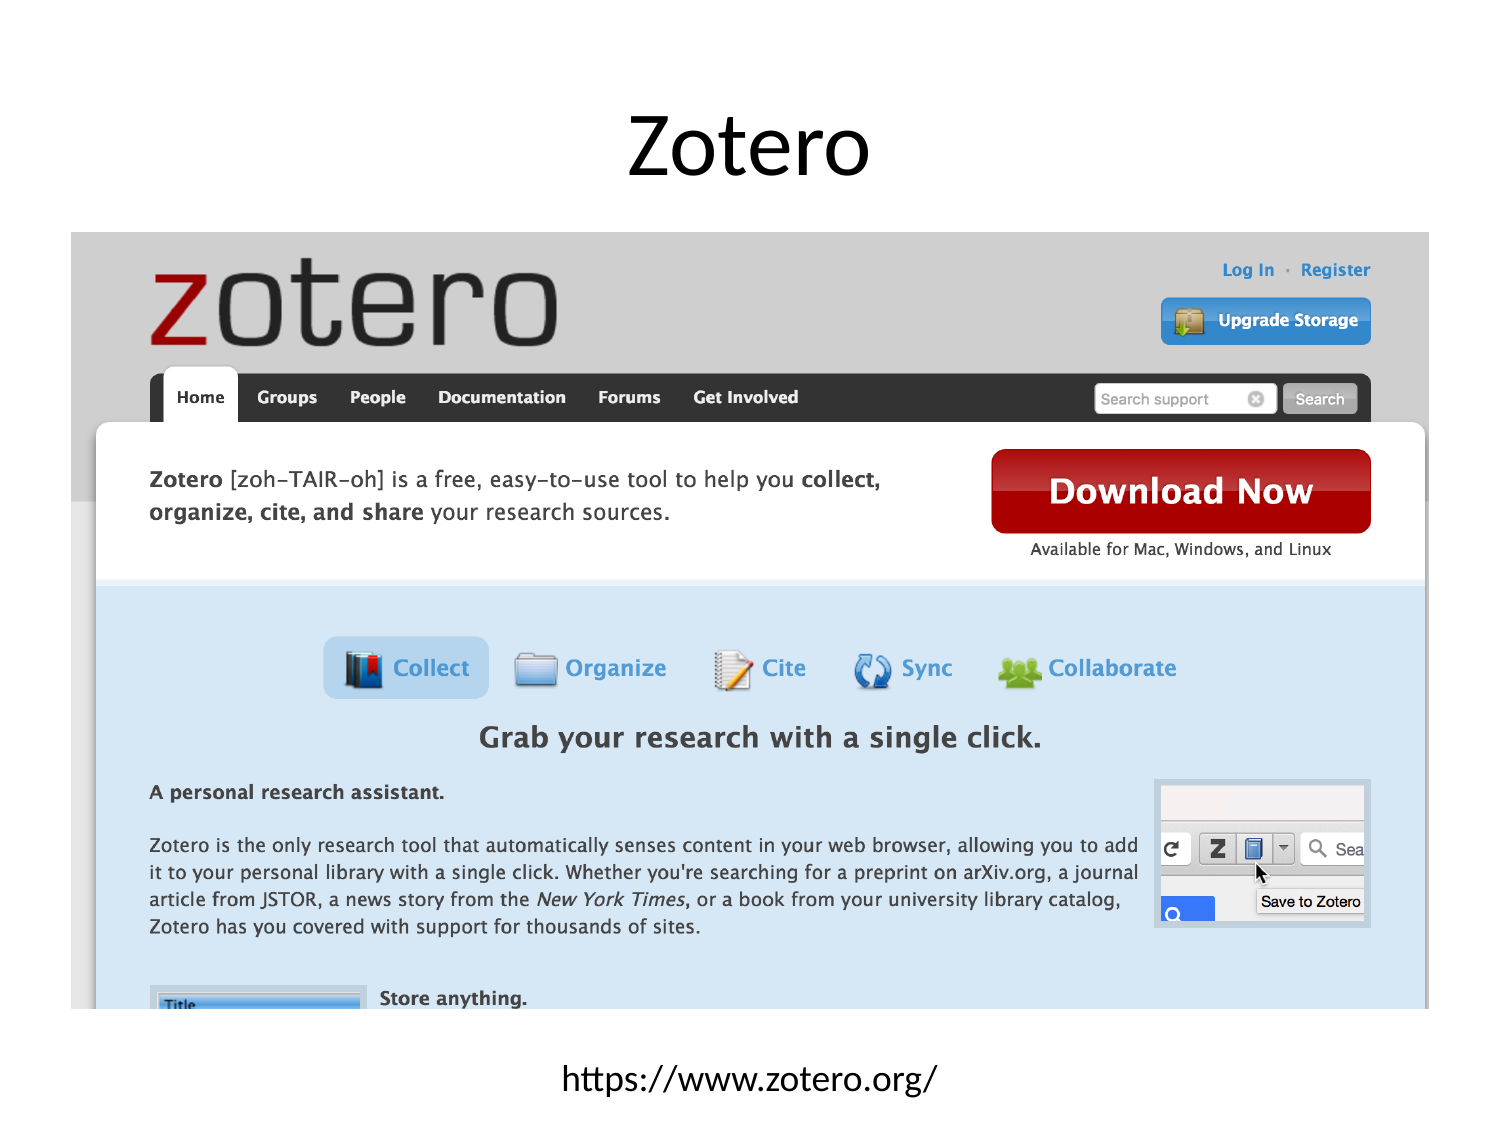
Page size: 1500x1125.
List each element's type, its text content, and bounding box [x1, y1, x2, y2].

picture [71, 232, 1429, 1010]
title Zotero [75, 45, 1425, 230]
text_box https://www.zotero.org/ [546, 1046, 954, 1107]
